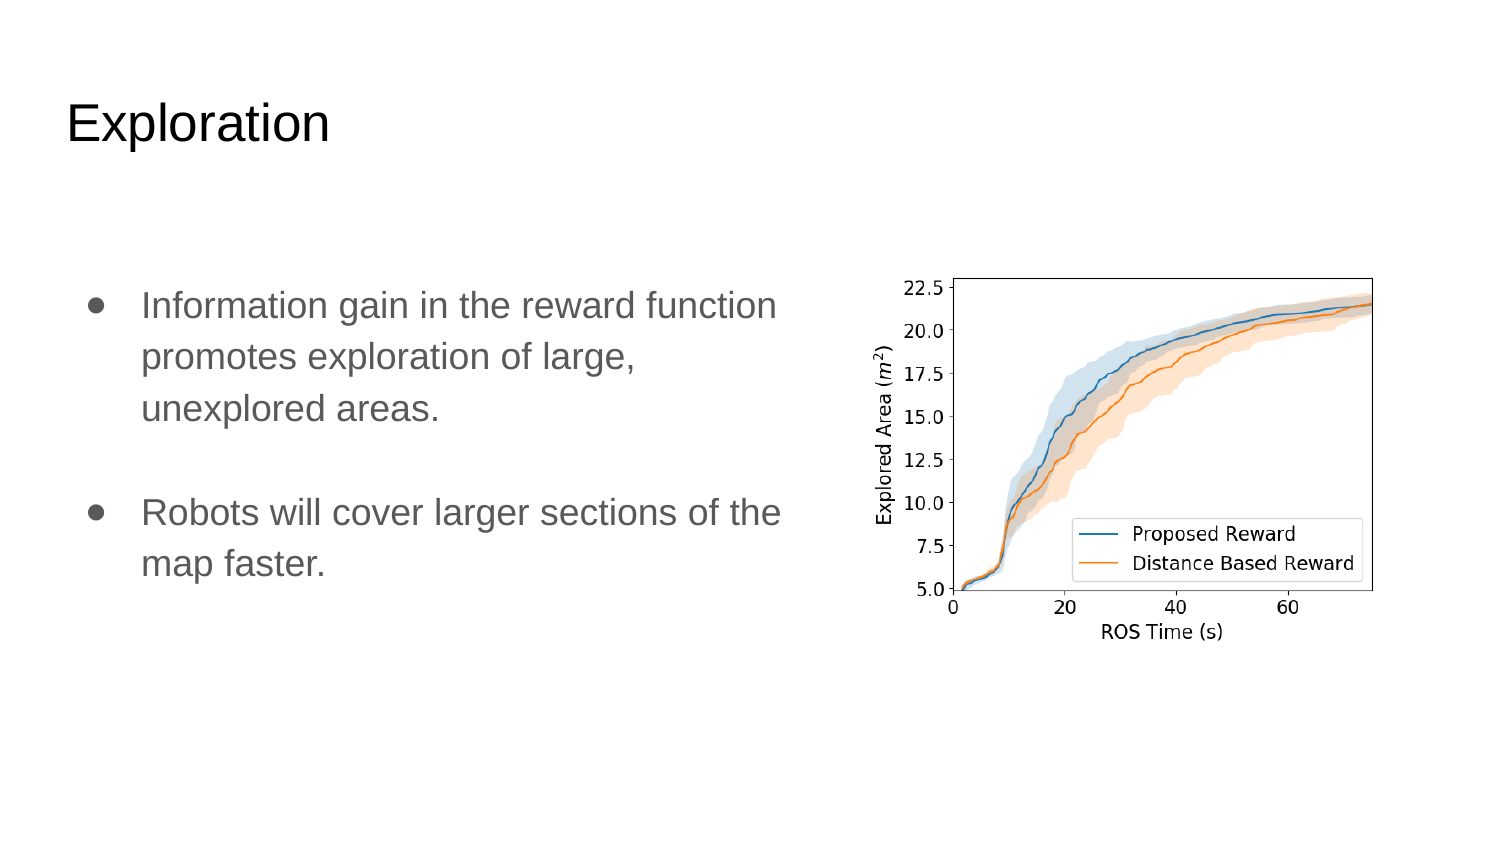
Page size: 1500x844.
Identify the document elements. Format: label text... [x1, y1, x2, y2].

title Exploration [51, 72, 1449, 167]
list Information gain in the reward function promotes exploration of large, unexplored areas. Robots will cover larger sections of the map faster. [51, 189, 806, 750]
picture [864, 270, 1379, 650]
